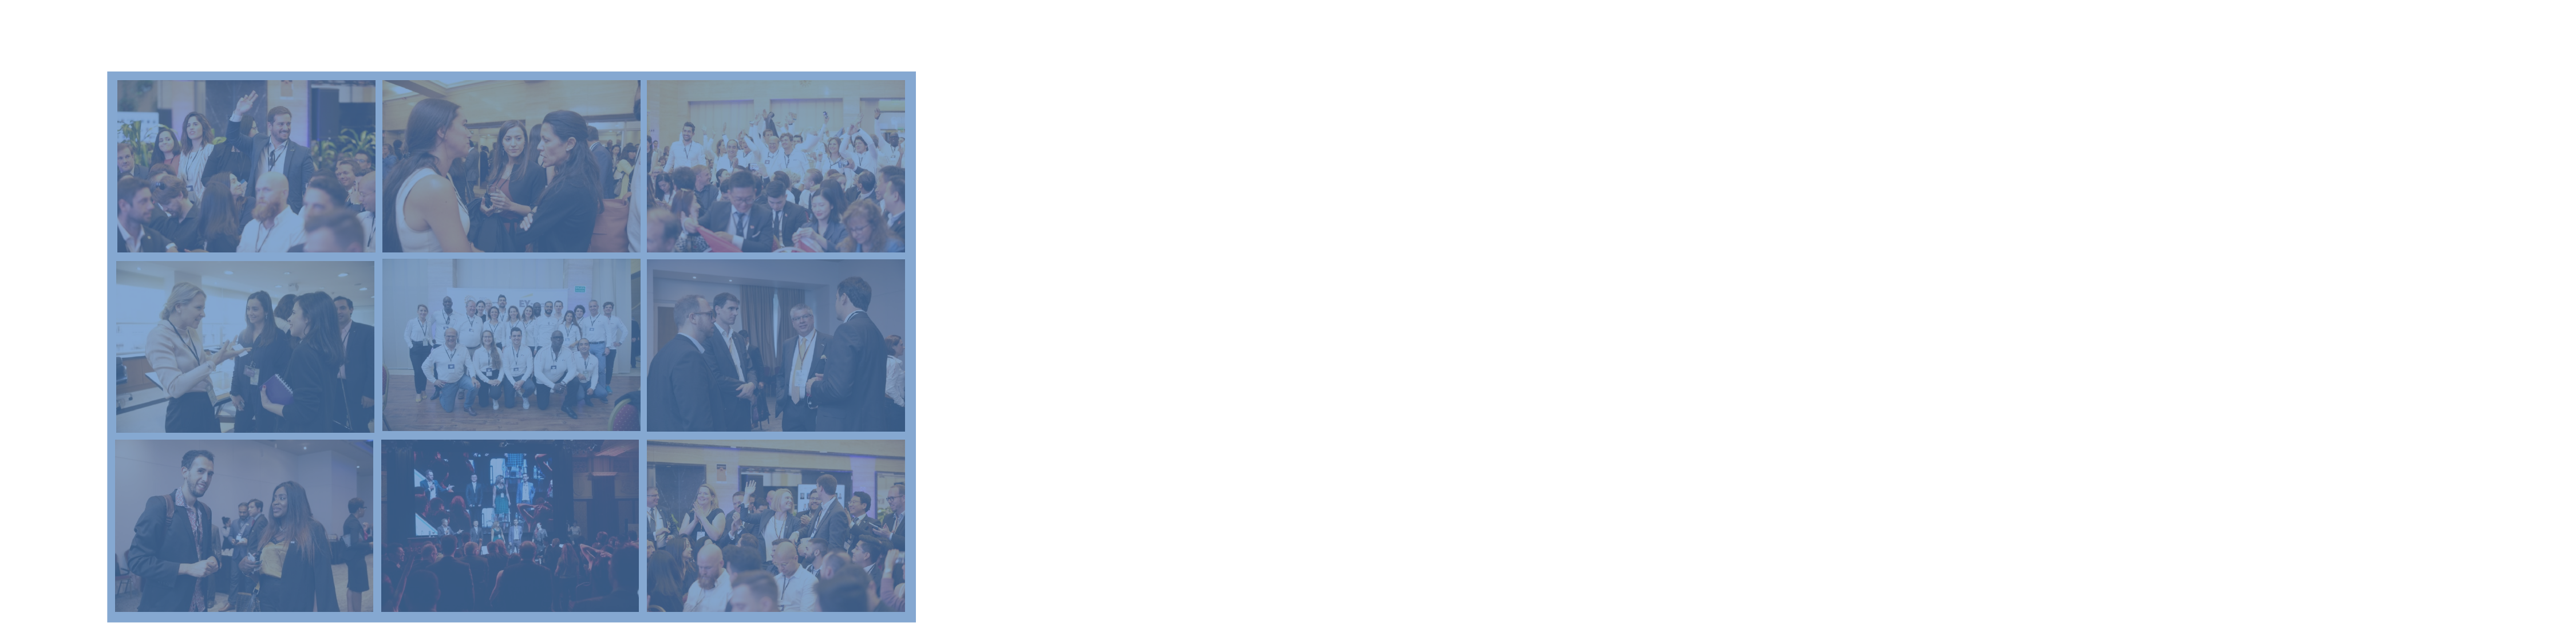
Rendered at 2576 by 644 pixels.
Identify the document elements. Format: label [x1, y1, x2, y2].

picture [47, 34, 973, 644]
